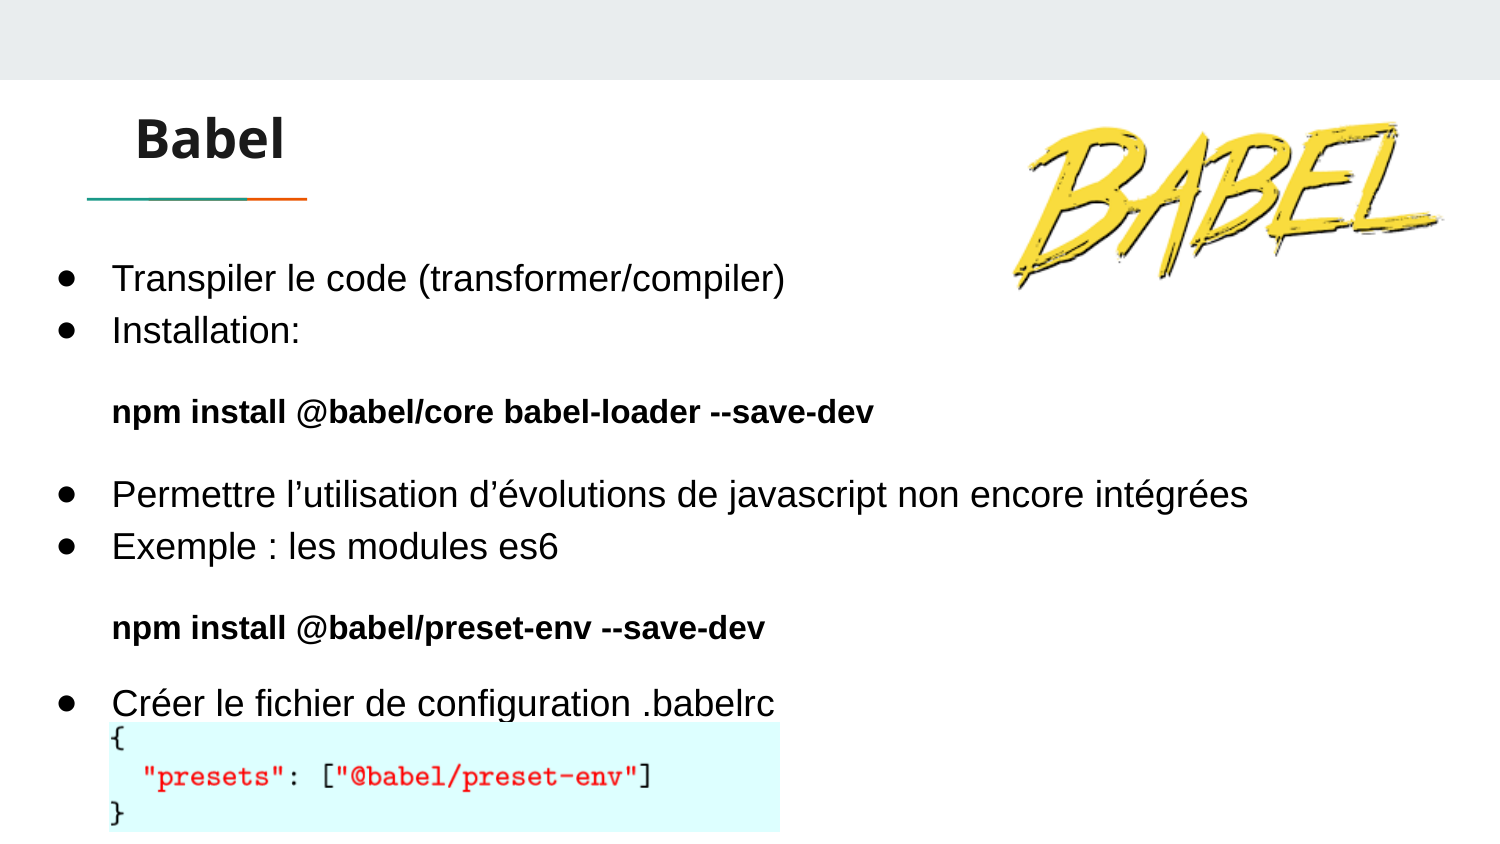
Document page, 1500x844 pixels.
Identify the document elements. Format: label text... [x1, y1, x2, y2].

list Transpiler le code (transformer/compiler) Installation: npm install @babel/core babel-loader --save-dev Permettre l’utilisation d’évolutions de javascript non encore intégrées Exemple : les modules es6 npm install @babel/preset-env --save-dev Créer le ﬁchier de conﬁguration .babelrc [21, 232, 1479, 831]
picture [109, 721, 781, 832]
title Babel [119, 89, 969, 178]
picture [970, 89, 1492, 326]
